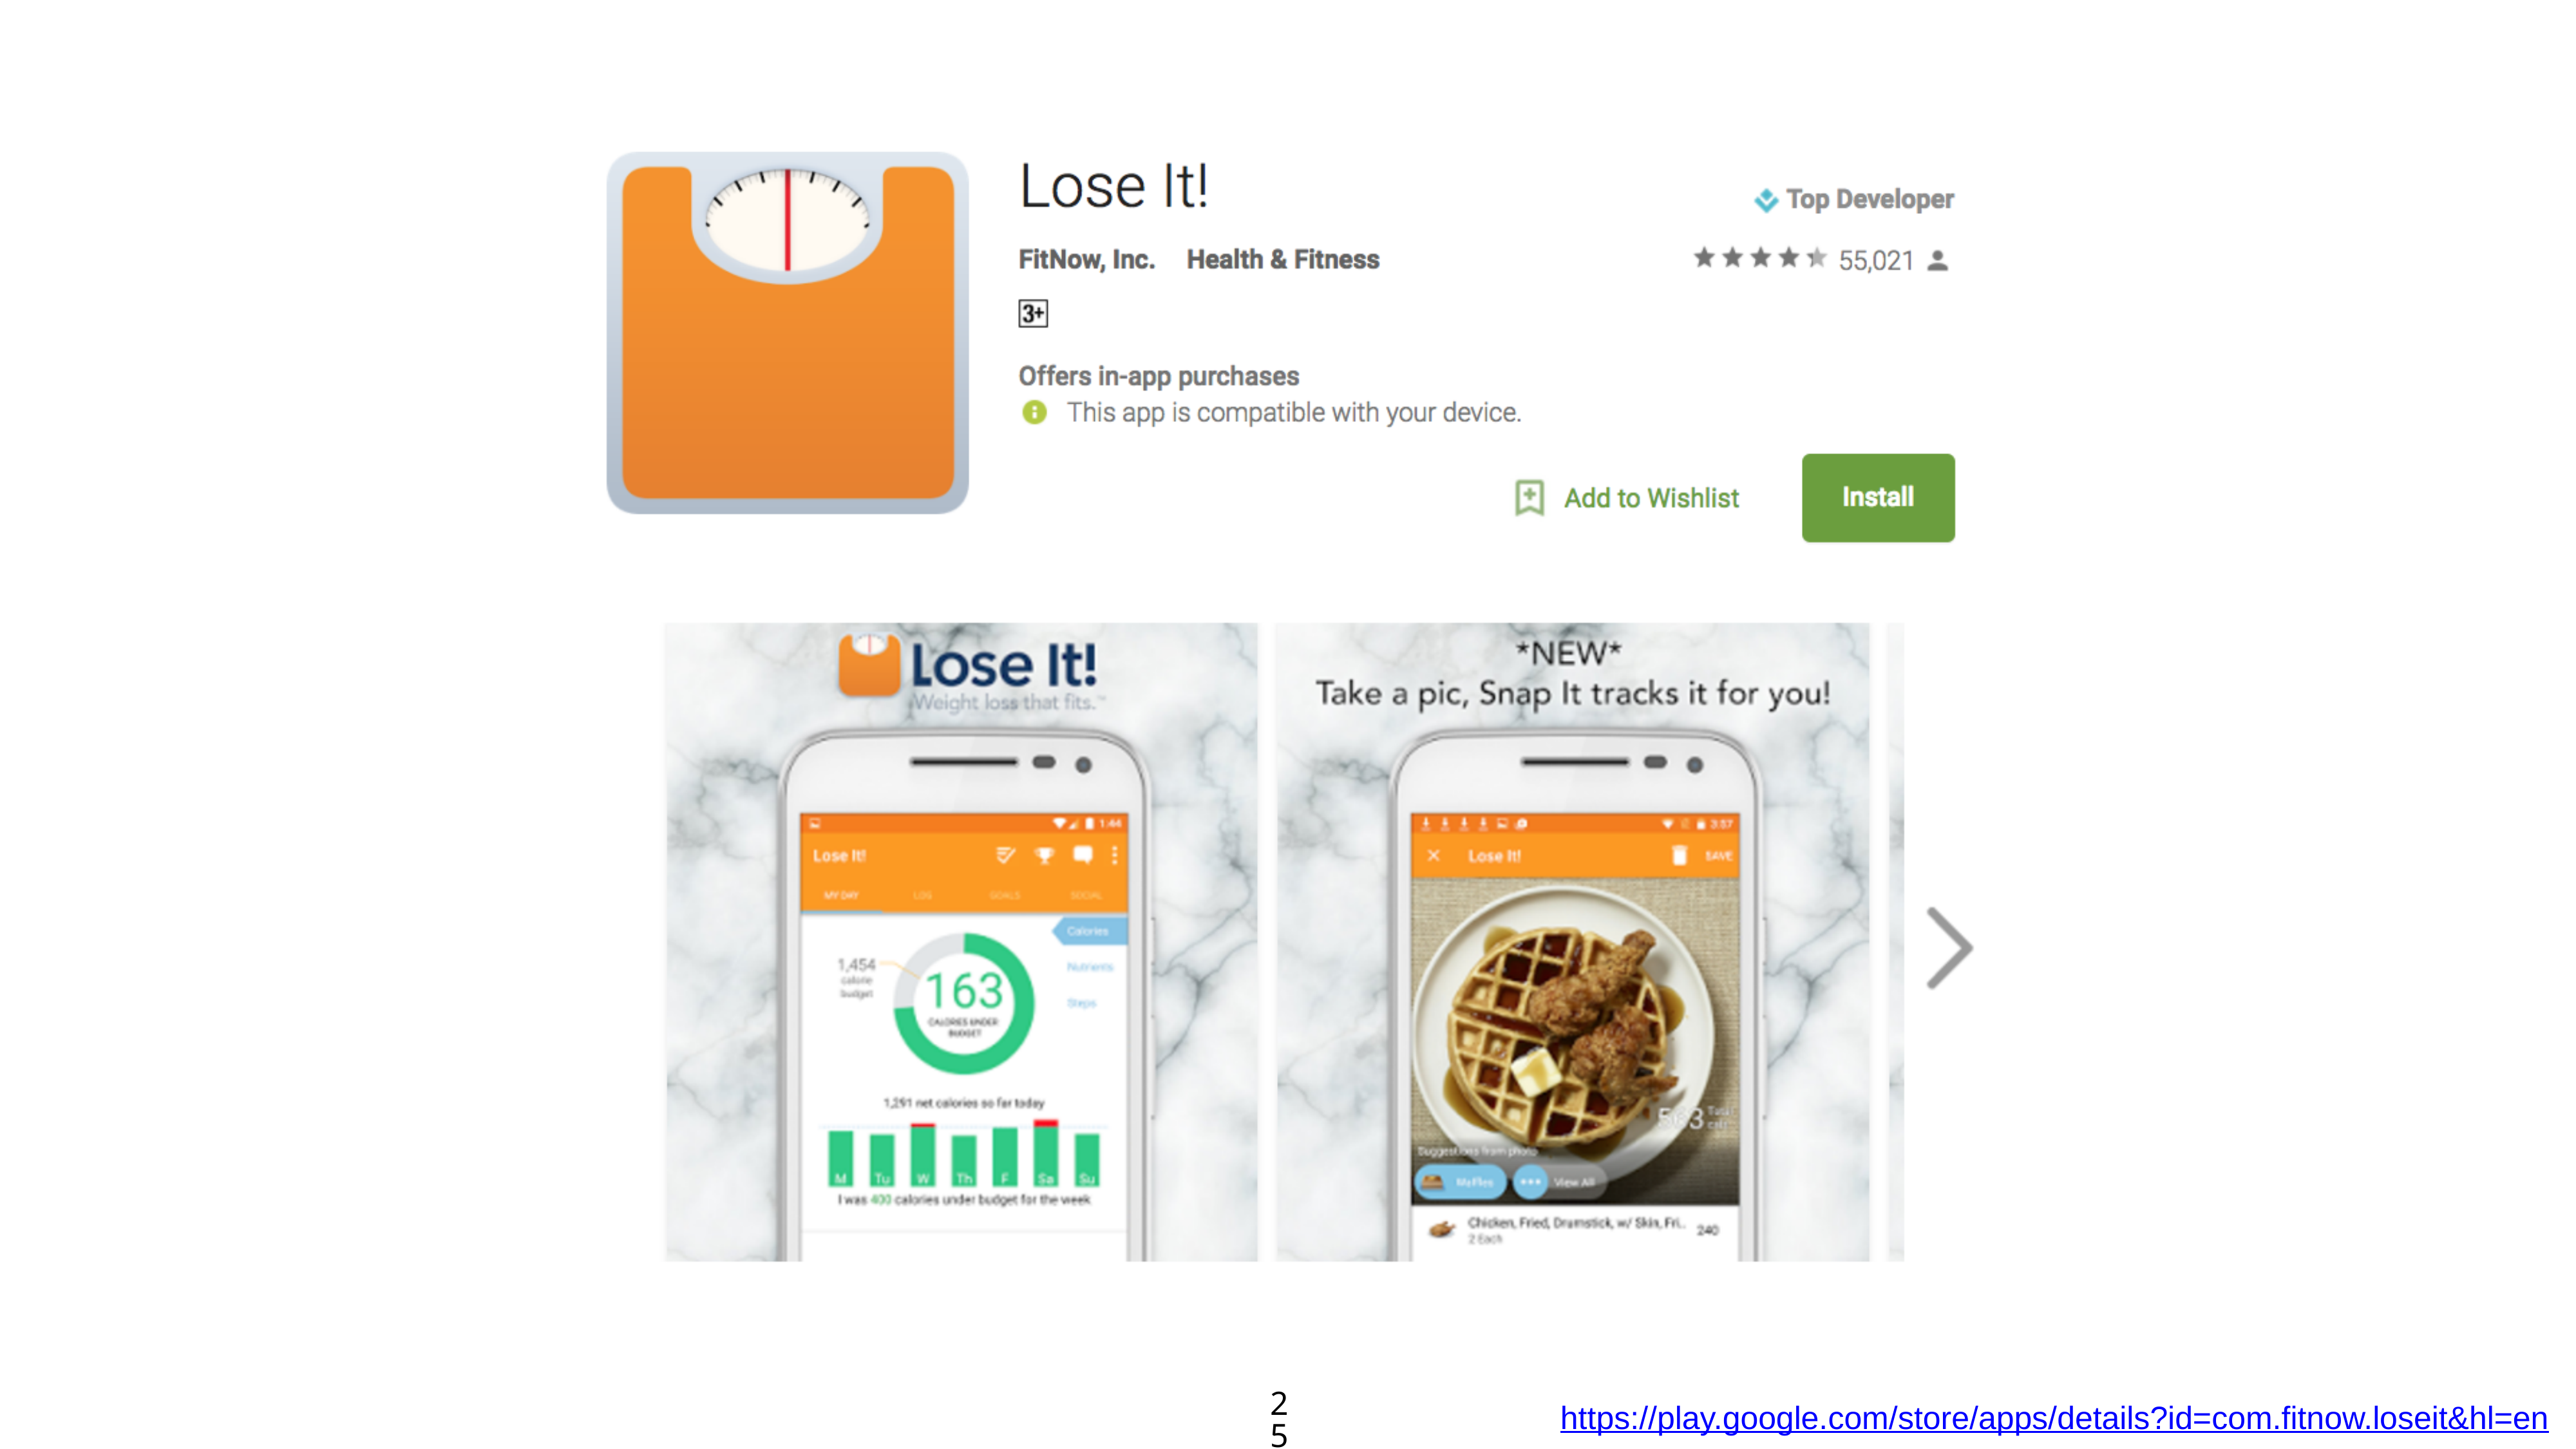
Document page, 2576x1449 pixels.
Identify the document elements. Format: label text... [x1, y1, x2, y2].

slide_number ‹#› [1262, 1375, 1312, 1428]
picture [581, 147, 1995, 1301]
text_box https://play.google.com/store/apps/details?id=com.fitnow.loseit&hl=en [1550, 1258, 2576, 1449]
